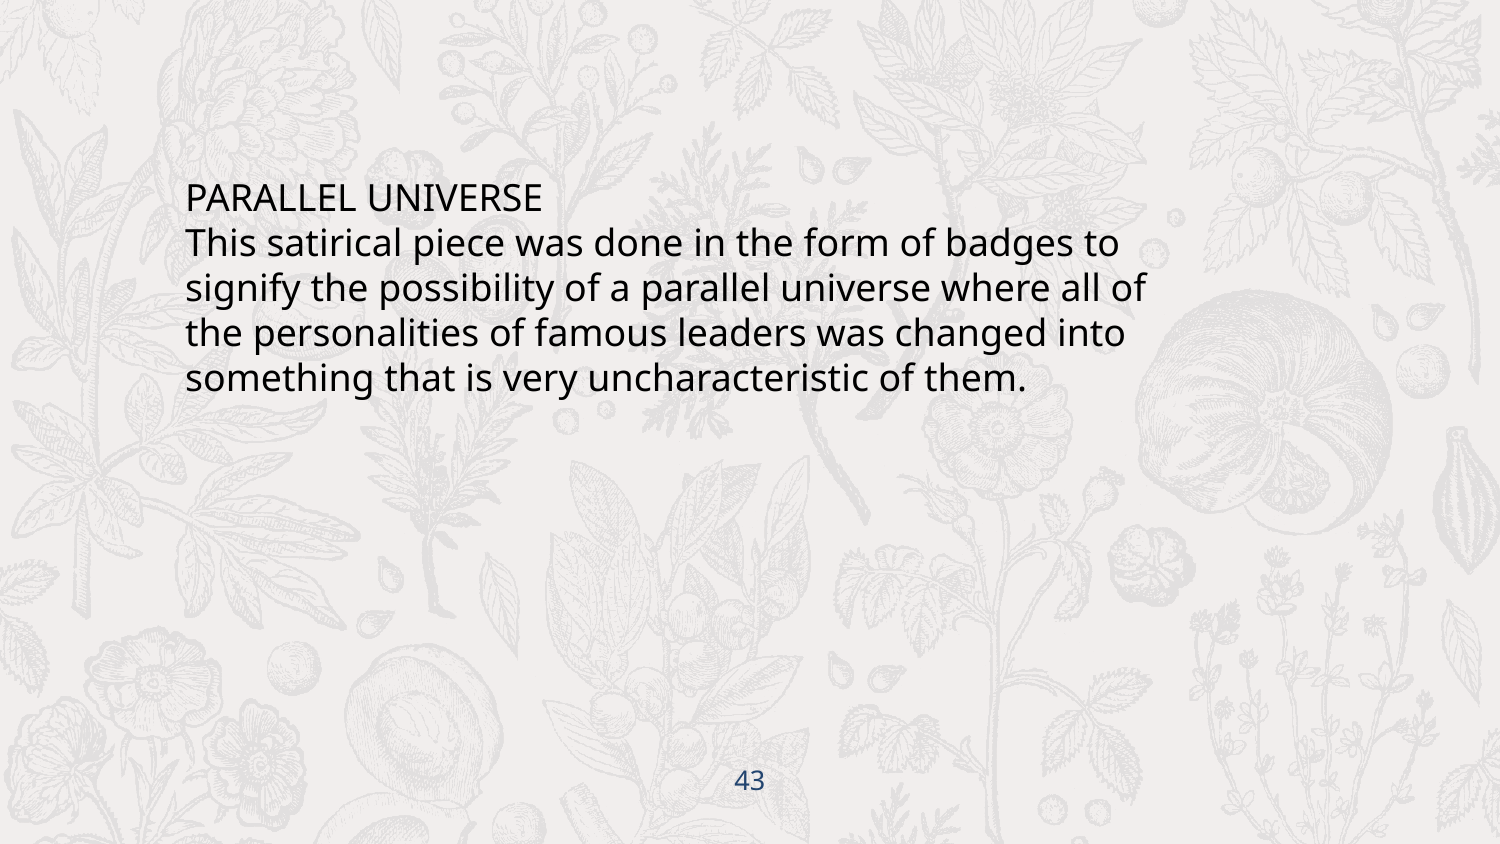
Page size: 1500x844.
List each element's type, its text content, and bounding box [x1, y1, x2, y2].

slide_number ‹#› [643, 739, 857, 824]
text_box PARALLEL UNIVERSE This satirical piece was done in the form of badges to signify the possibility of a parallel universe where all of the personalities of famous leaders was changed into something that is very uncharacteristic of them. [170, 158, 1204, 414]
